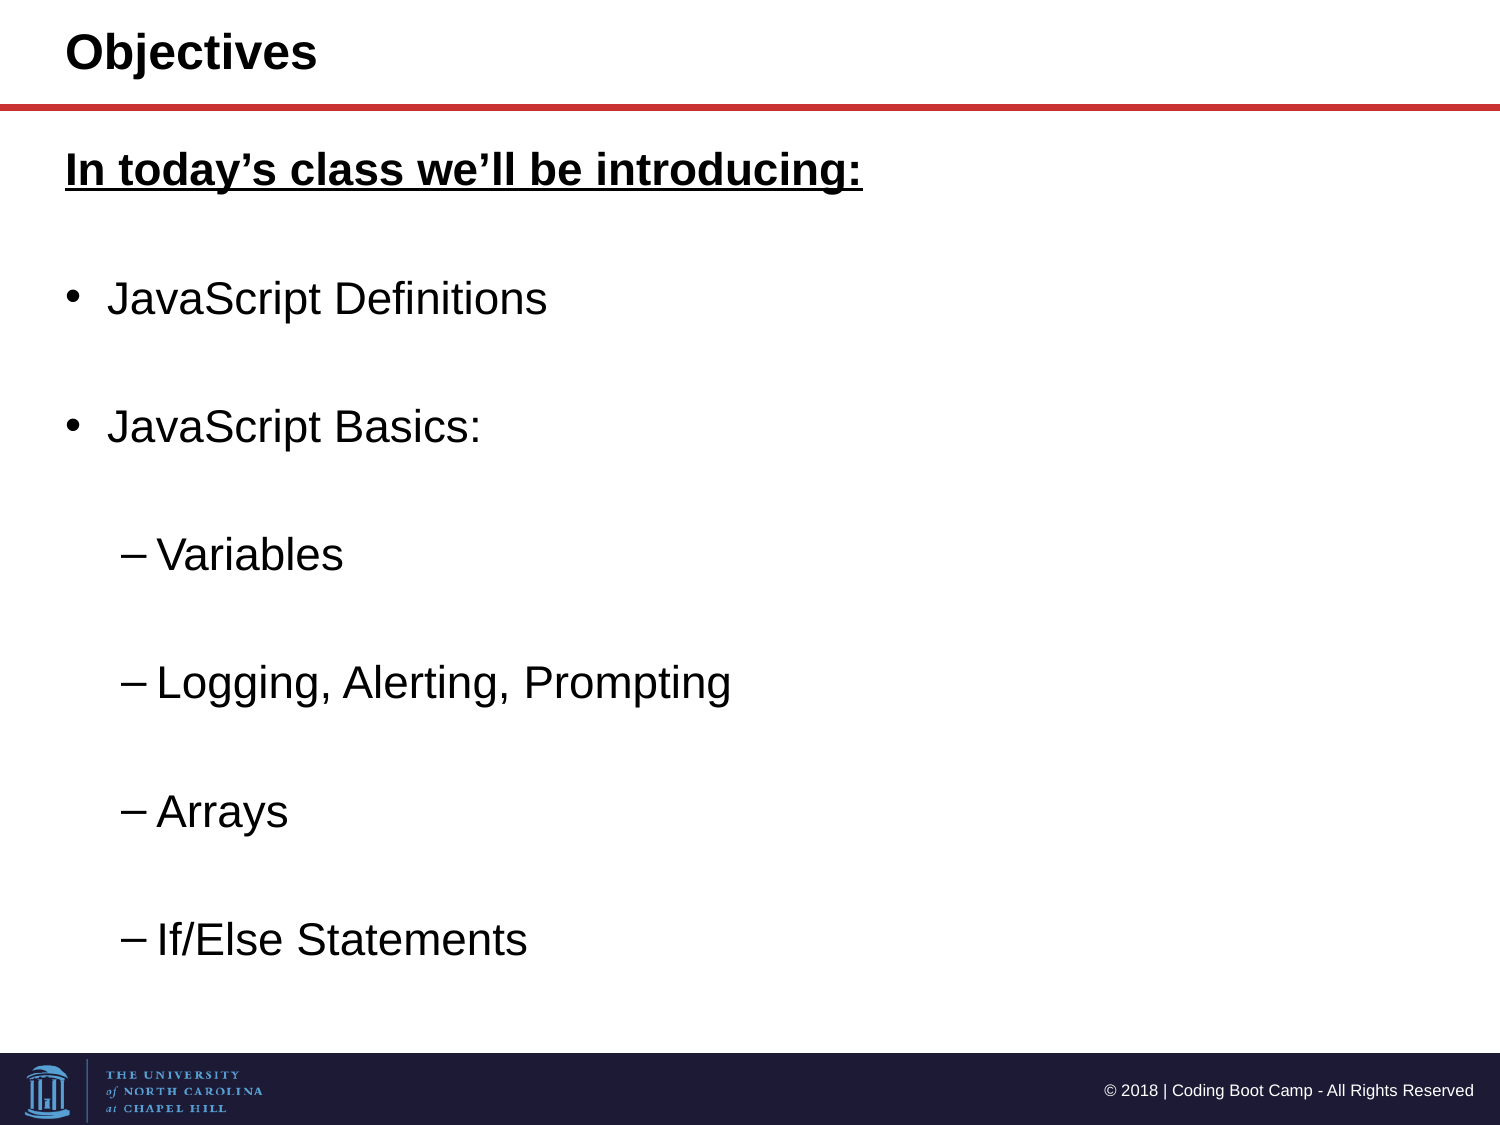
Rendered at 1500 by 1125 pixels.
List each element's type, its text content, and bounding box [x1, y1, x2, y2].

text_box In today’s class we’ll be introducing: JavaScript Definitions JavaScript Basics: Variables Logging, Alerting, Prompting Arrays If/Else Statements [49, 125, 1484, 1035]
title Objectives [50, 0, 948, 108]
picture [24, 1058, 263, 1123]
